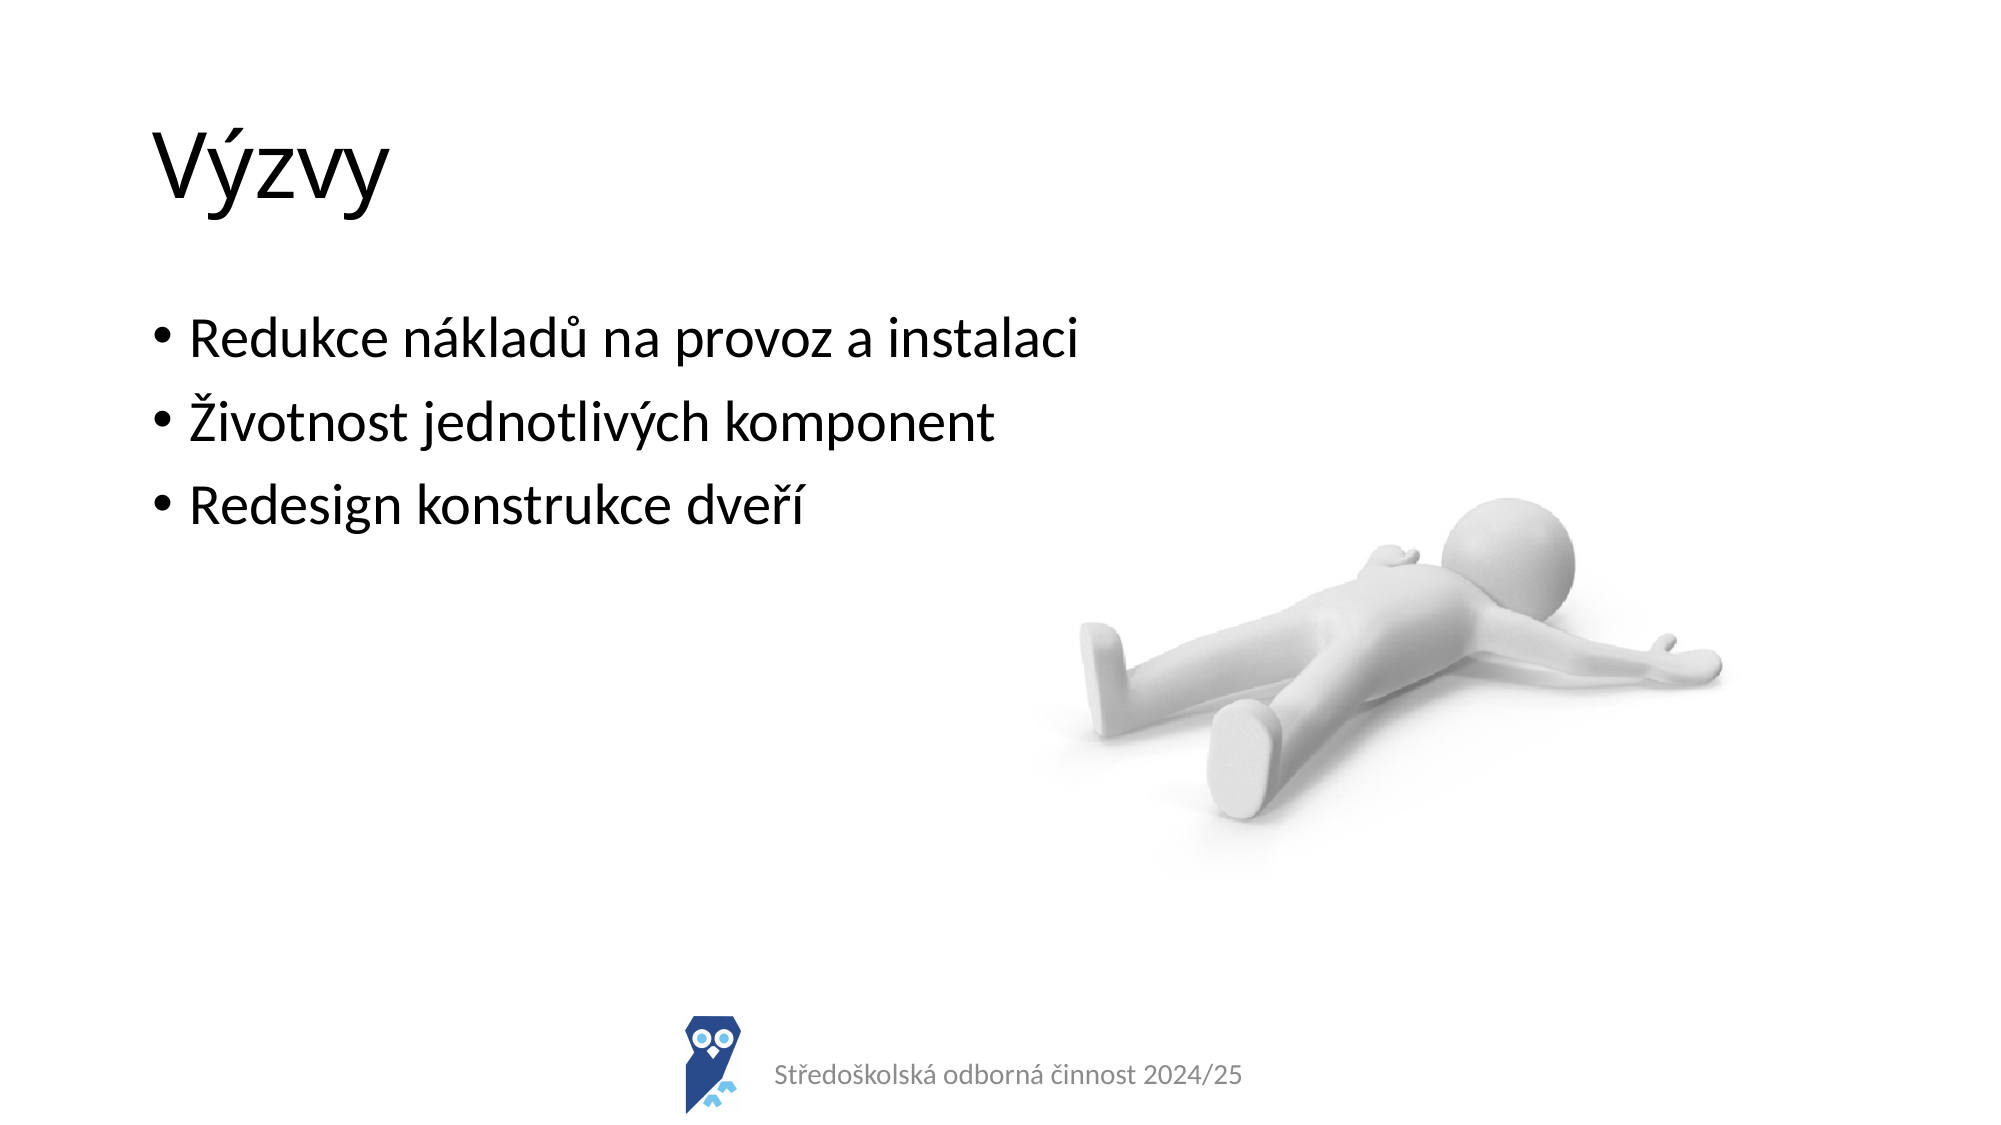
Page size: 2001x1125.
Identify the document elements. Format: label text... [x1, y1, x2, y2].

picture [685, 1016, 741, 1114]
footer Středoškolská odborná činnost 2024/25 [748, 1044, 1269, 1105]
picture [1012, 433, 1863, 880]
list Redukce nákladů na provoz a instalaci Životnost jednotlivých komponent Redesign konstrukce dveří [137, 299, 1106, 1014]
title Výzvy [137, 59, 1863, 278]
